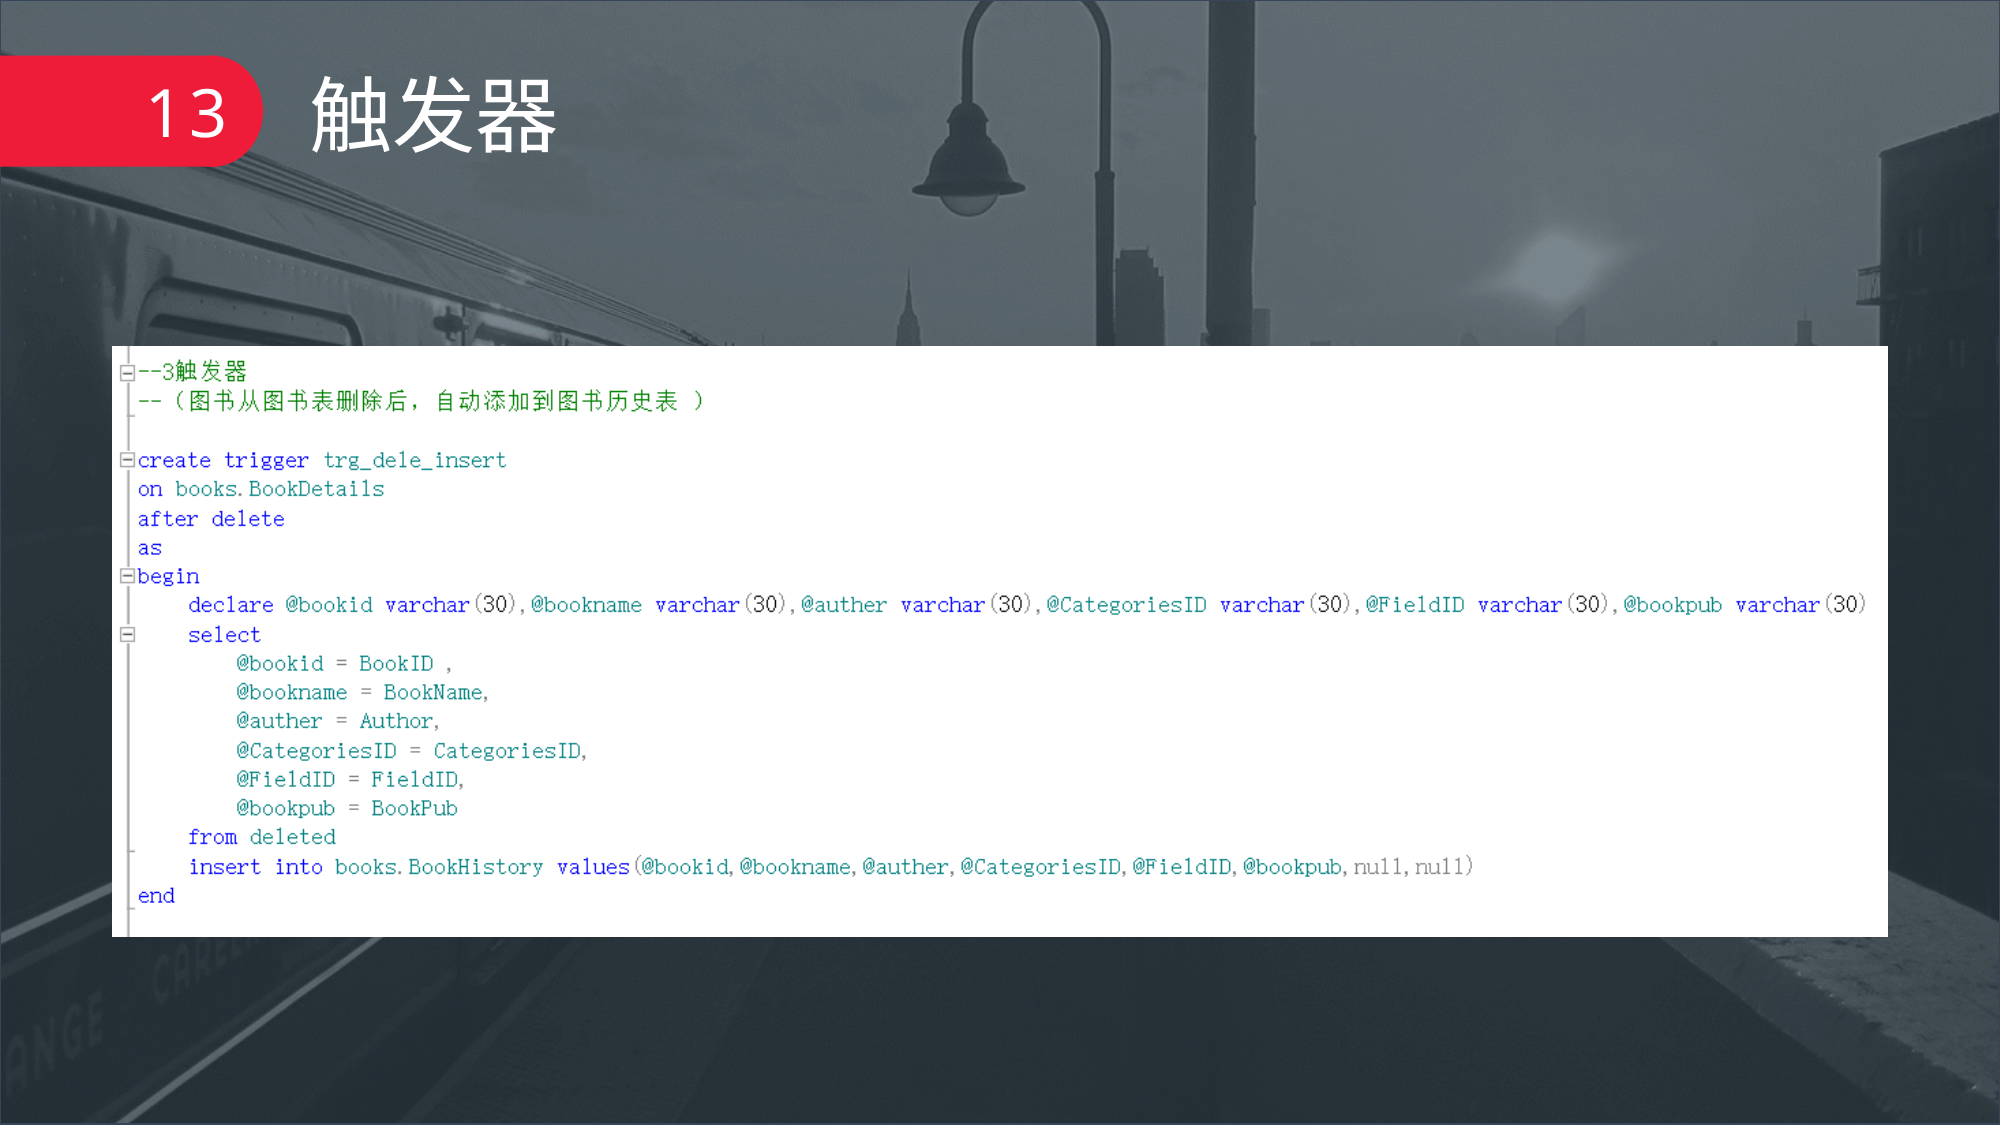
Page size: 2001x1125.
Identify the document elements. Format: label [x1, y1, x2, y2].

picture [0, 0, 2000, 1125]
text_box [0, 55, 878, 172]
